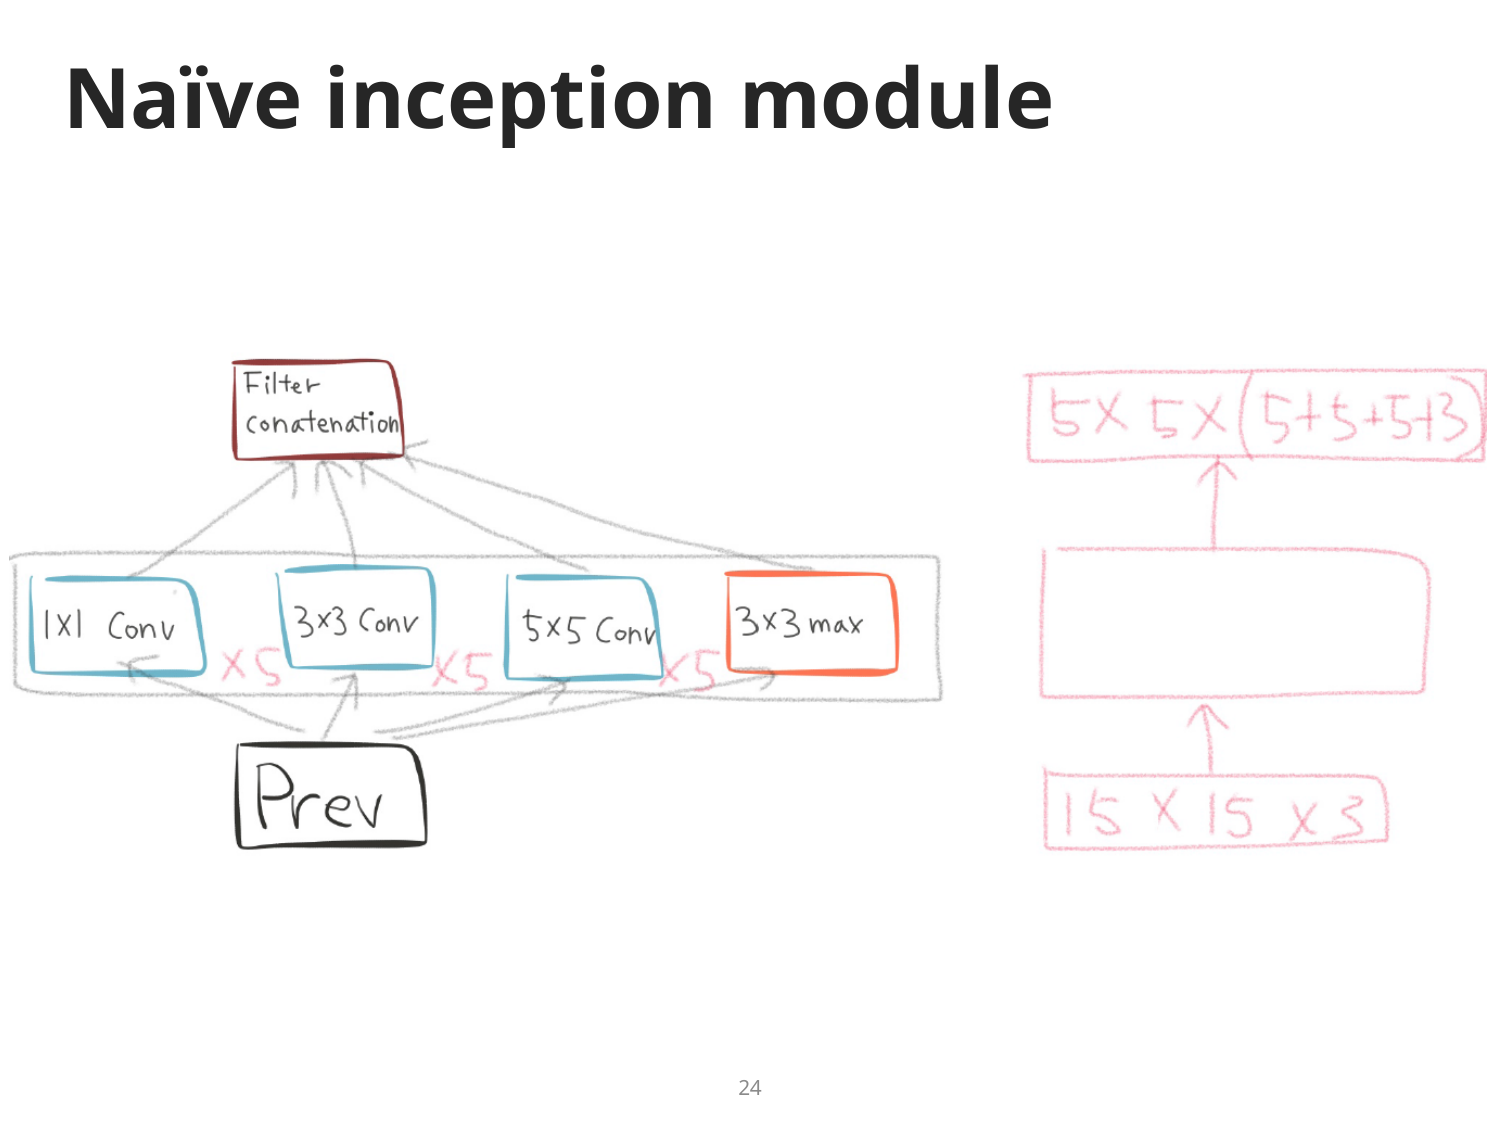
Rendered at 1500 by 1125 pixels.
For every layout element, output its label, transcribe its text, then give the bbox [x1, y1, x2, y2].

title Naïve inception module [48, 41, 1456, 149]
picture [9, 347, 1487, 906]
slide_number 24 [575, 1058, 925, 1119]
